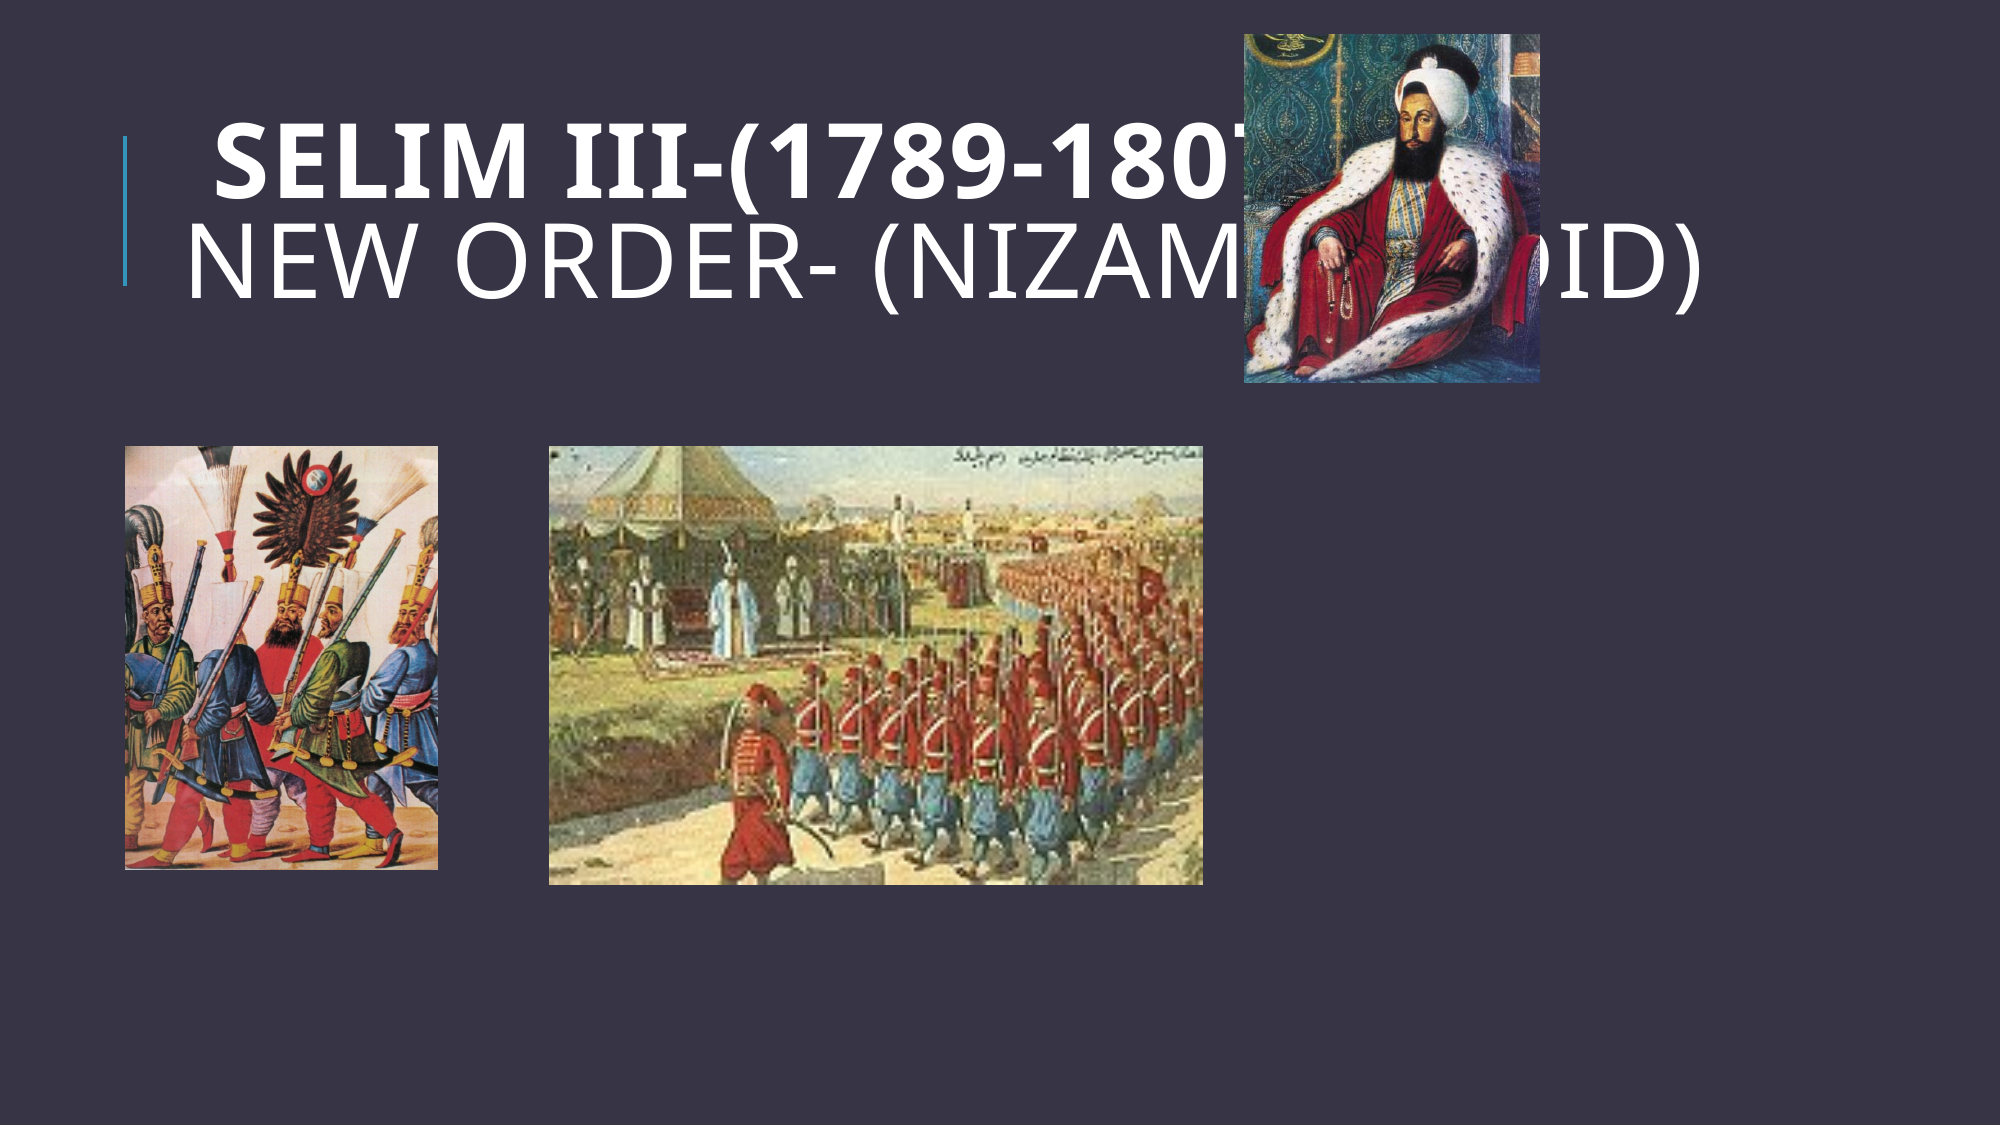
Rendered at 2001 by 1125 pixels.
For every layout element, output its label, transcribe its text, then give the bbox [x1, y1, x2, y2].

picture [1243, 33, 1540, 383]
picture [125, 446, 438, 870]
title Selım III-(1789-1807) New Order- (Nızam-ı Cedıd) [168, 96, 332, 342]
title Selım III-(1789-1807) New Order- (Nızam-ı Cedıd) [1675, 96, 1763, 342]
list [332, 86, 1675, 1000]
picture [548, 446, 1203, 885]
